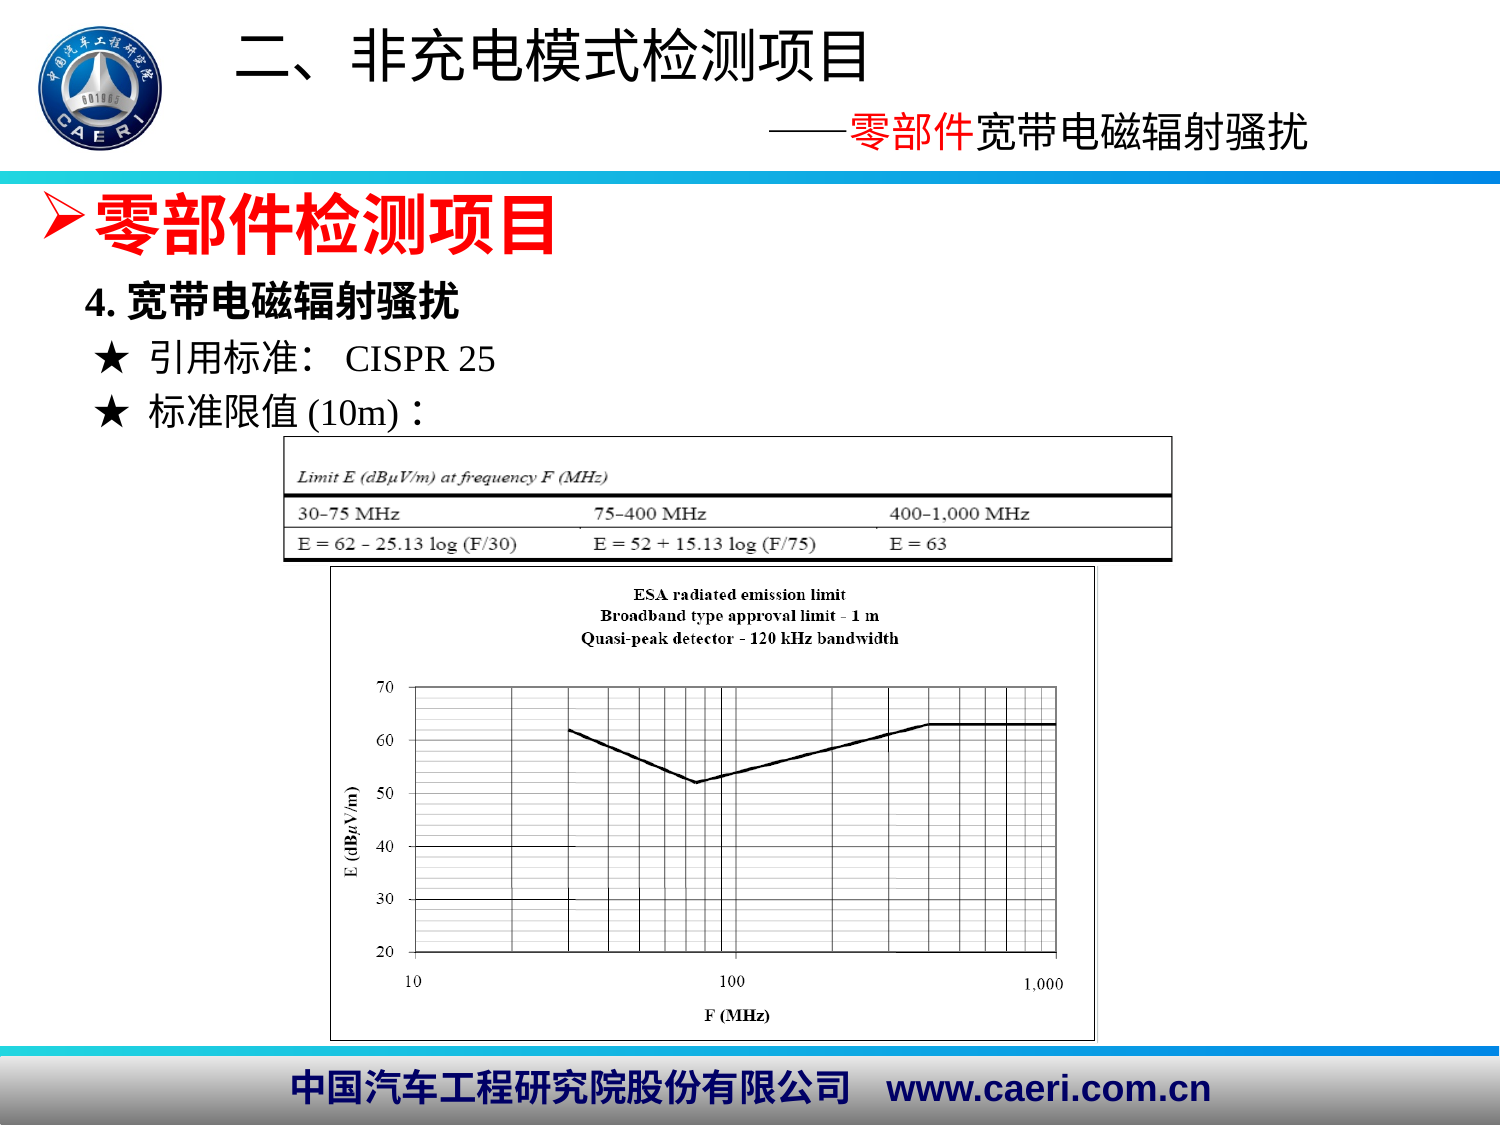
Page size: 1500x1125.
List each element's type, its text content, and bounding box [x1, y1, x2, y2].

title 二、非充电模式检测项目 ——零部件宽带电磁辐射骚扰 [218, 11, 1425, 164]
text_box 4.宽带电磁辐射骚扰 ★ 引用标准：CISPR 25 ★ 标准限值(10m)： [70, 257, 1407, 441]
picture [280, 433, 1175, 1044]
picture [609, 1047, 657, 1057]
picture [35, 23, 164, 153]
list 零部件检测项目 [23, 175, 1374, 261]
